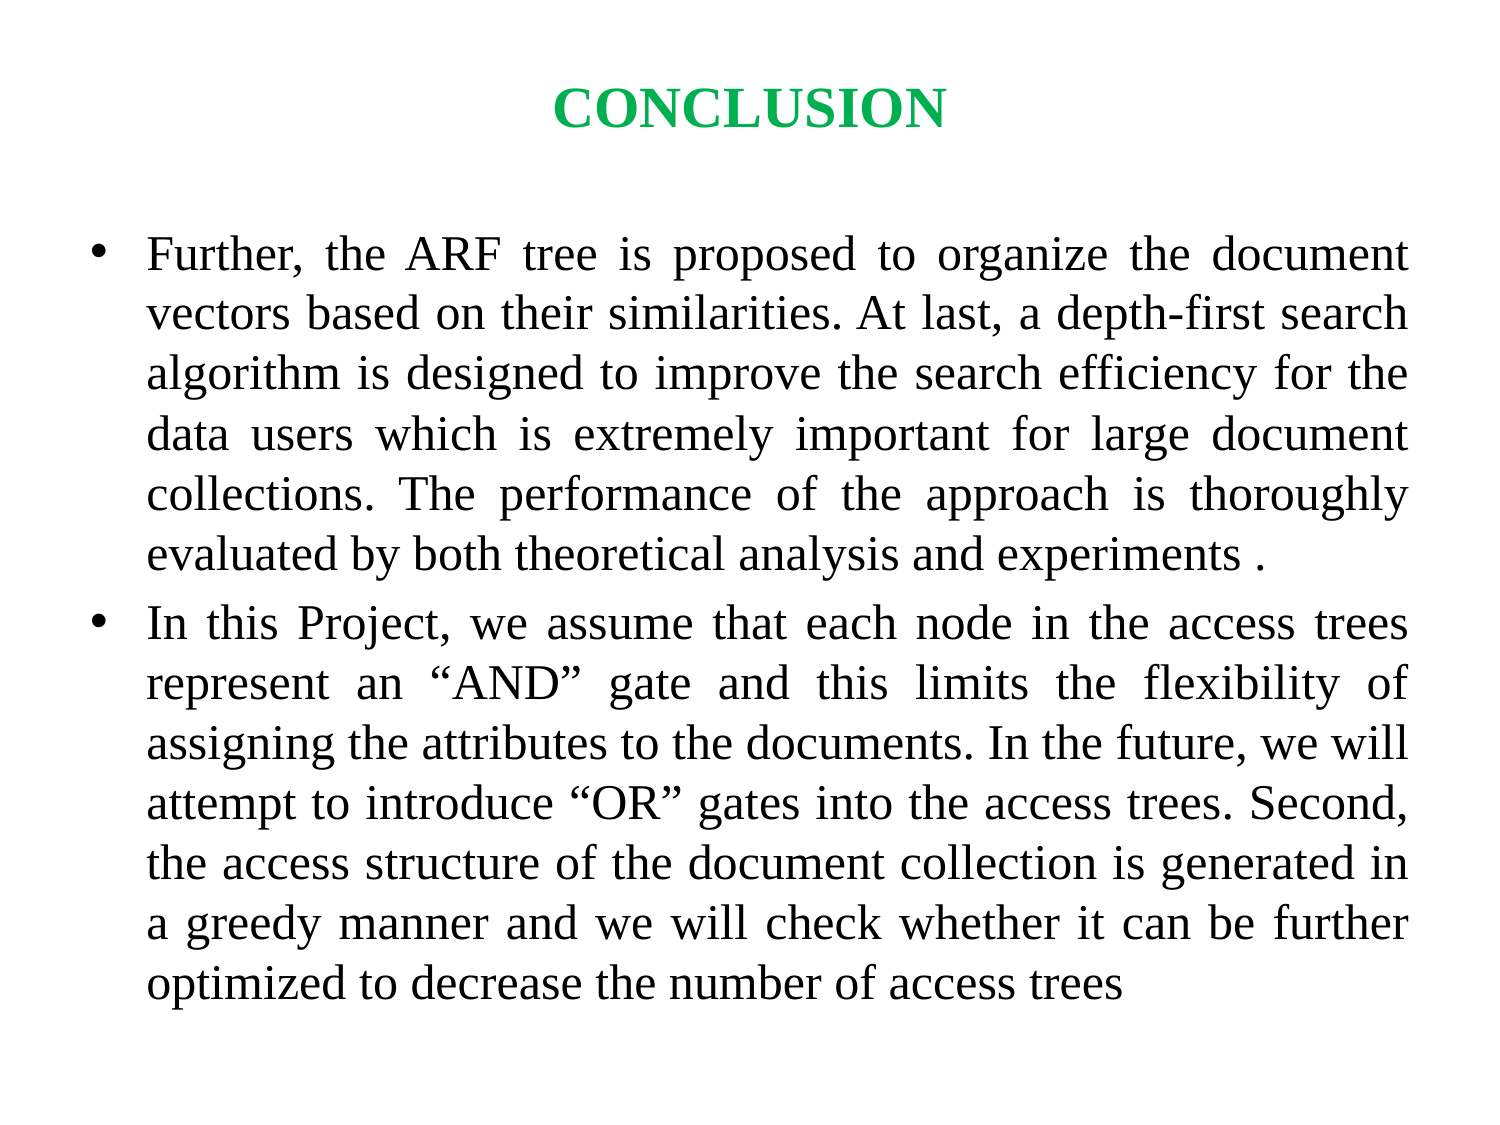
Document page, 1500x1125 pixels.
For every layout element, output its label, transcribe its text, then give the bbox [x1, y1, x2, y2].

list Further, the ARF tree is proposed to organize the document vectors based on their similarities. At last, a depth-first search algorithm is designed to improve the search efficiency for the data users which is extremely important for large document collections. The performance of the approach is thoroughly evaluated by both theoretical analysis and experiments . In this Project, we assume that each node in the access trees represent an “AND” gate and this limits the flexibility of assigning the attributes to the documents. In the future, we will attempt to introduce “OR” gates into the access trees. Second, the access structure of the document collection is generated in a greedy manner and we will check whether it can be further optimized to decrease the number of access trees [75, 212, 1425, 1005]
title CONCLUSION [75, 45, 1425, 212]
